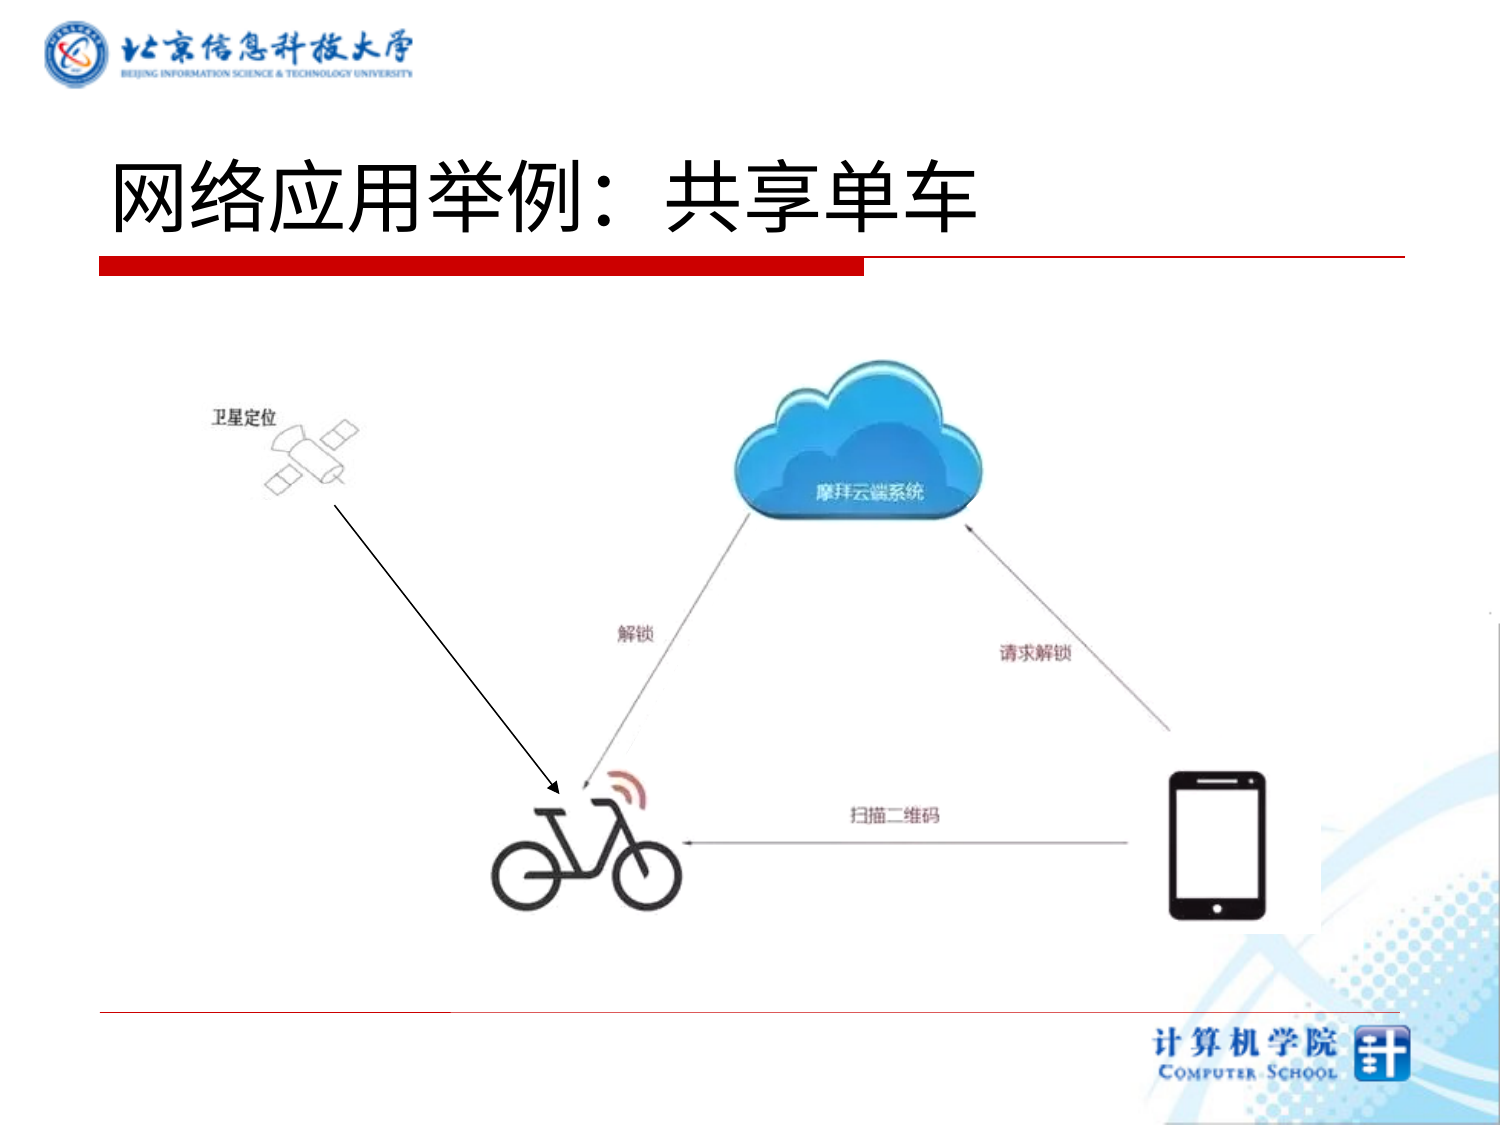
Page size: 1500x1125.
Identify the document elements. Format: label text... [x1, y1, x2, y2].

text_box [194, 349, 1322, 934]
title 网络应用举例：共享单车 [93, 49, 1407, 250]
picture [0, 0, 1500, 1125]
